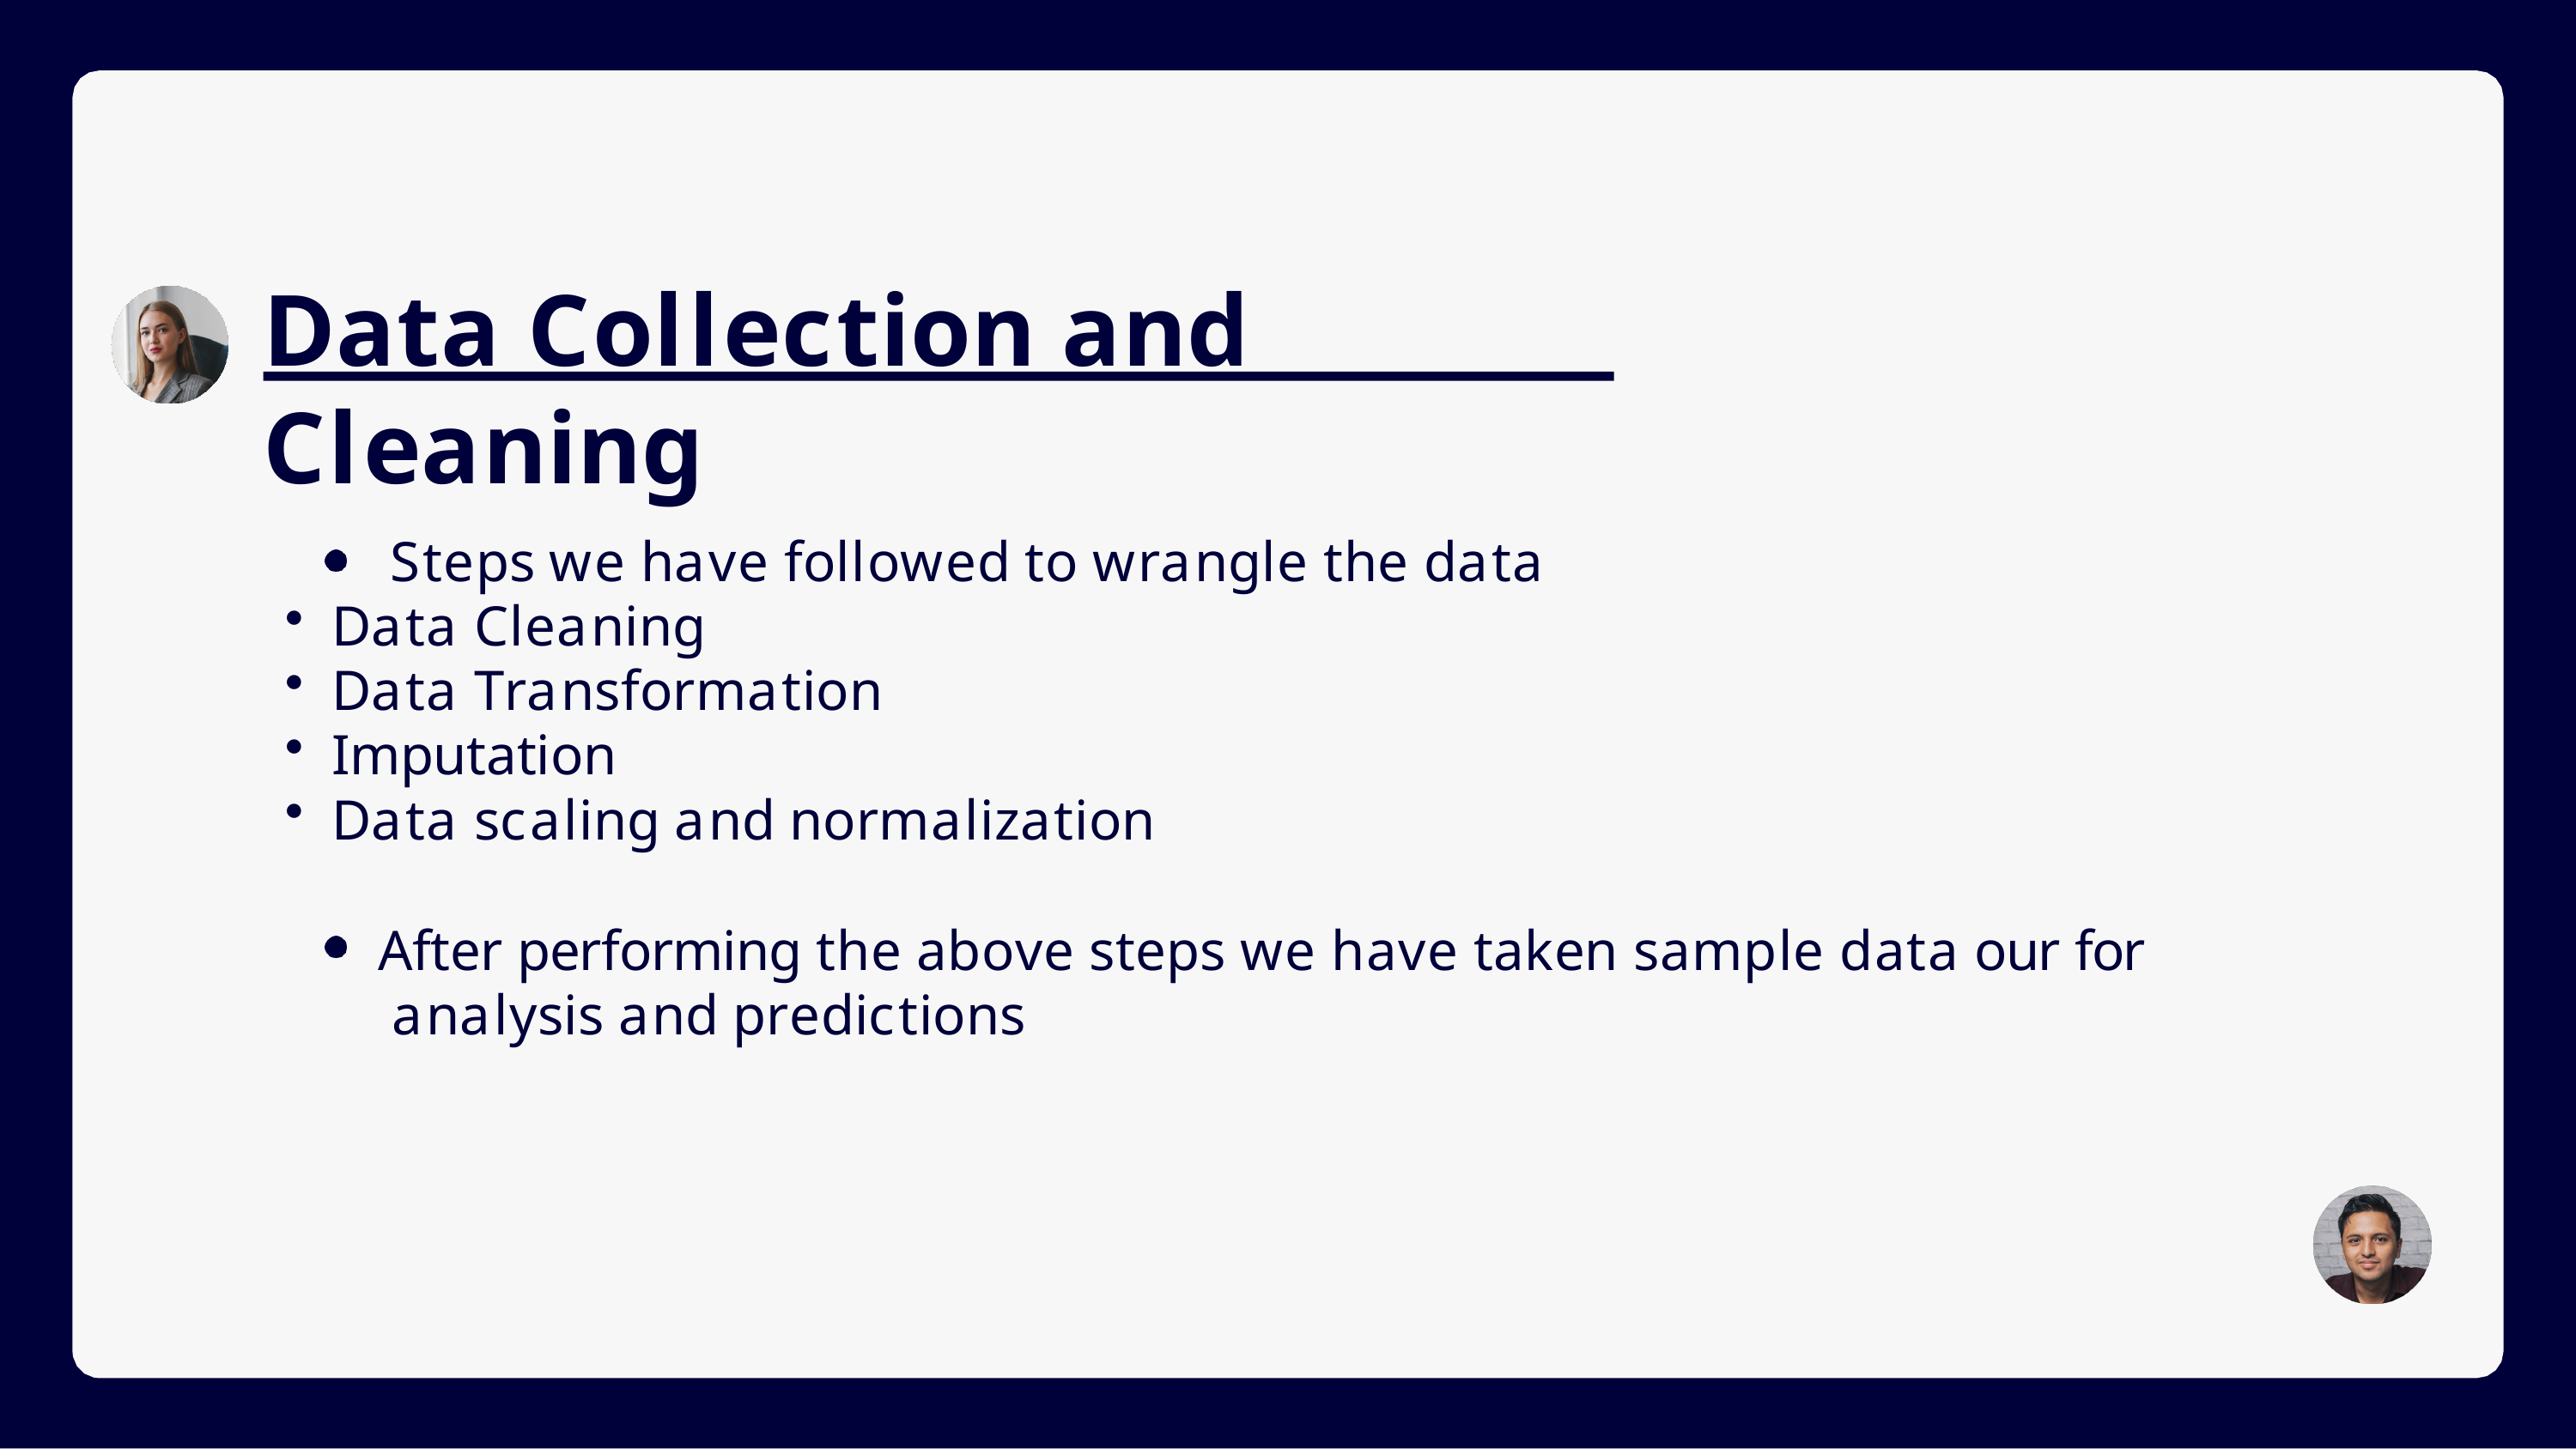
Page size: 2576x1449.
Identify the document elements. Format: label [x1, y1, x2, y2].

text_box [0, 0, 2576, 1449]
text_box [72, 70, 2504, 1379]
text_box [109, 284, 2432, 1305]
